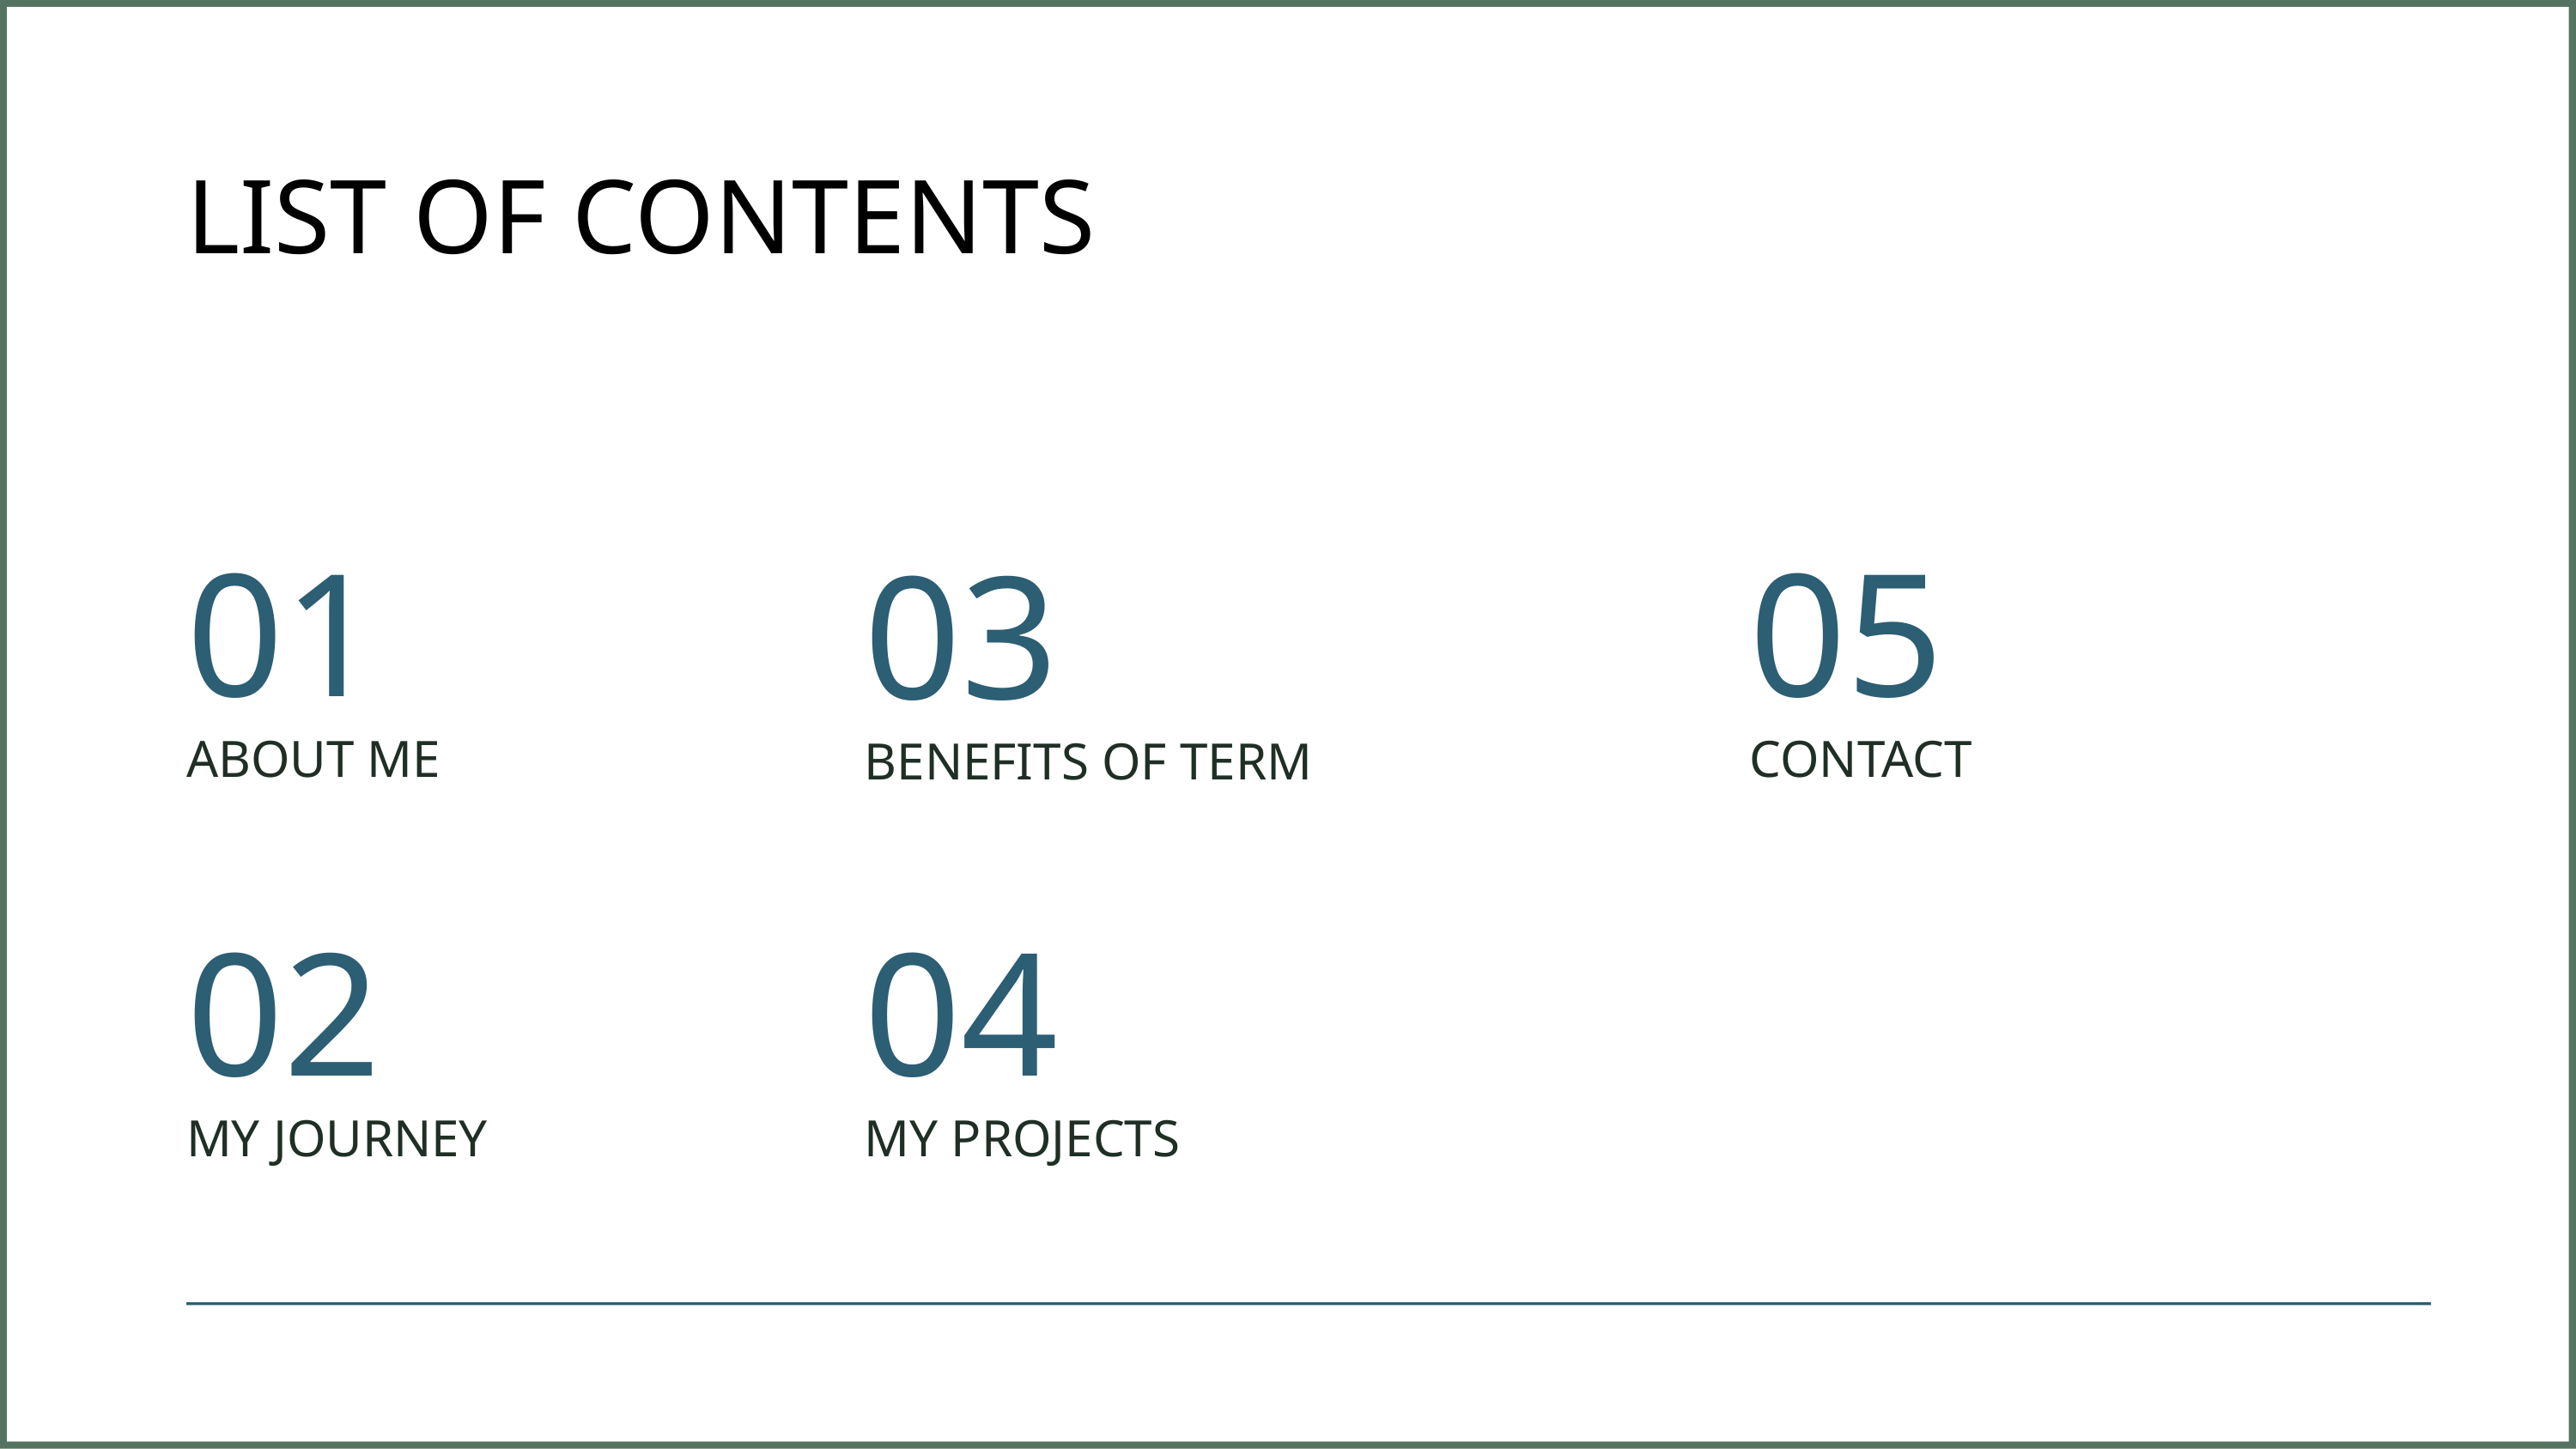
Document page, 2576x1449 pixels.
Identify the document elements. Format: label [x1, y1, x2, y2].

text_box [0, 0, 2576, 1449]
